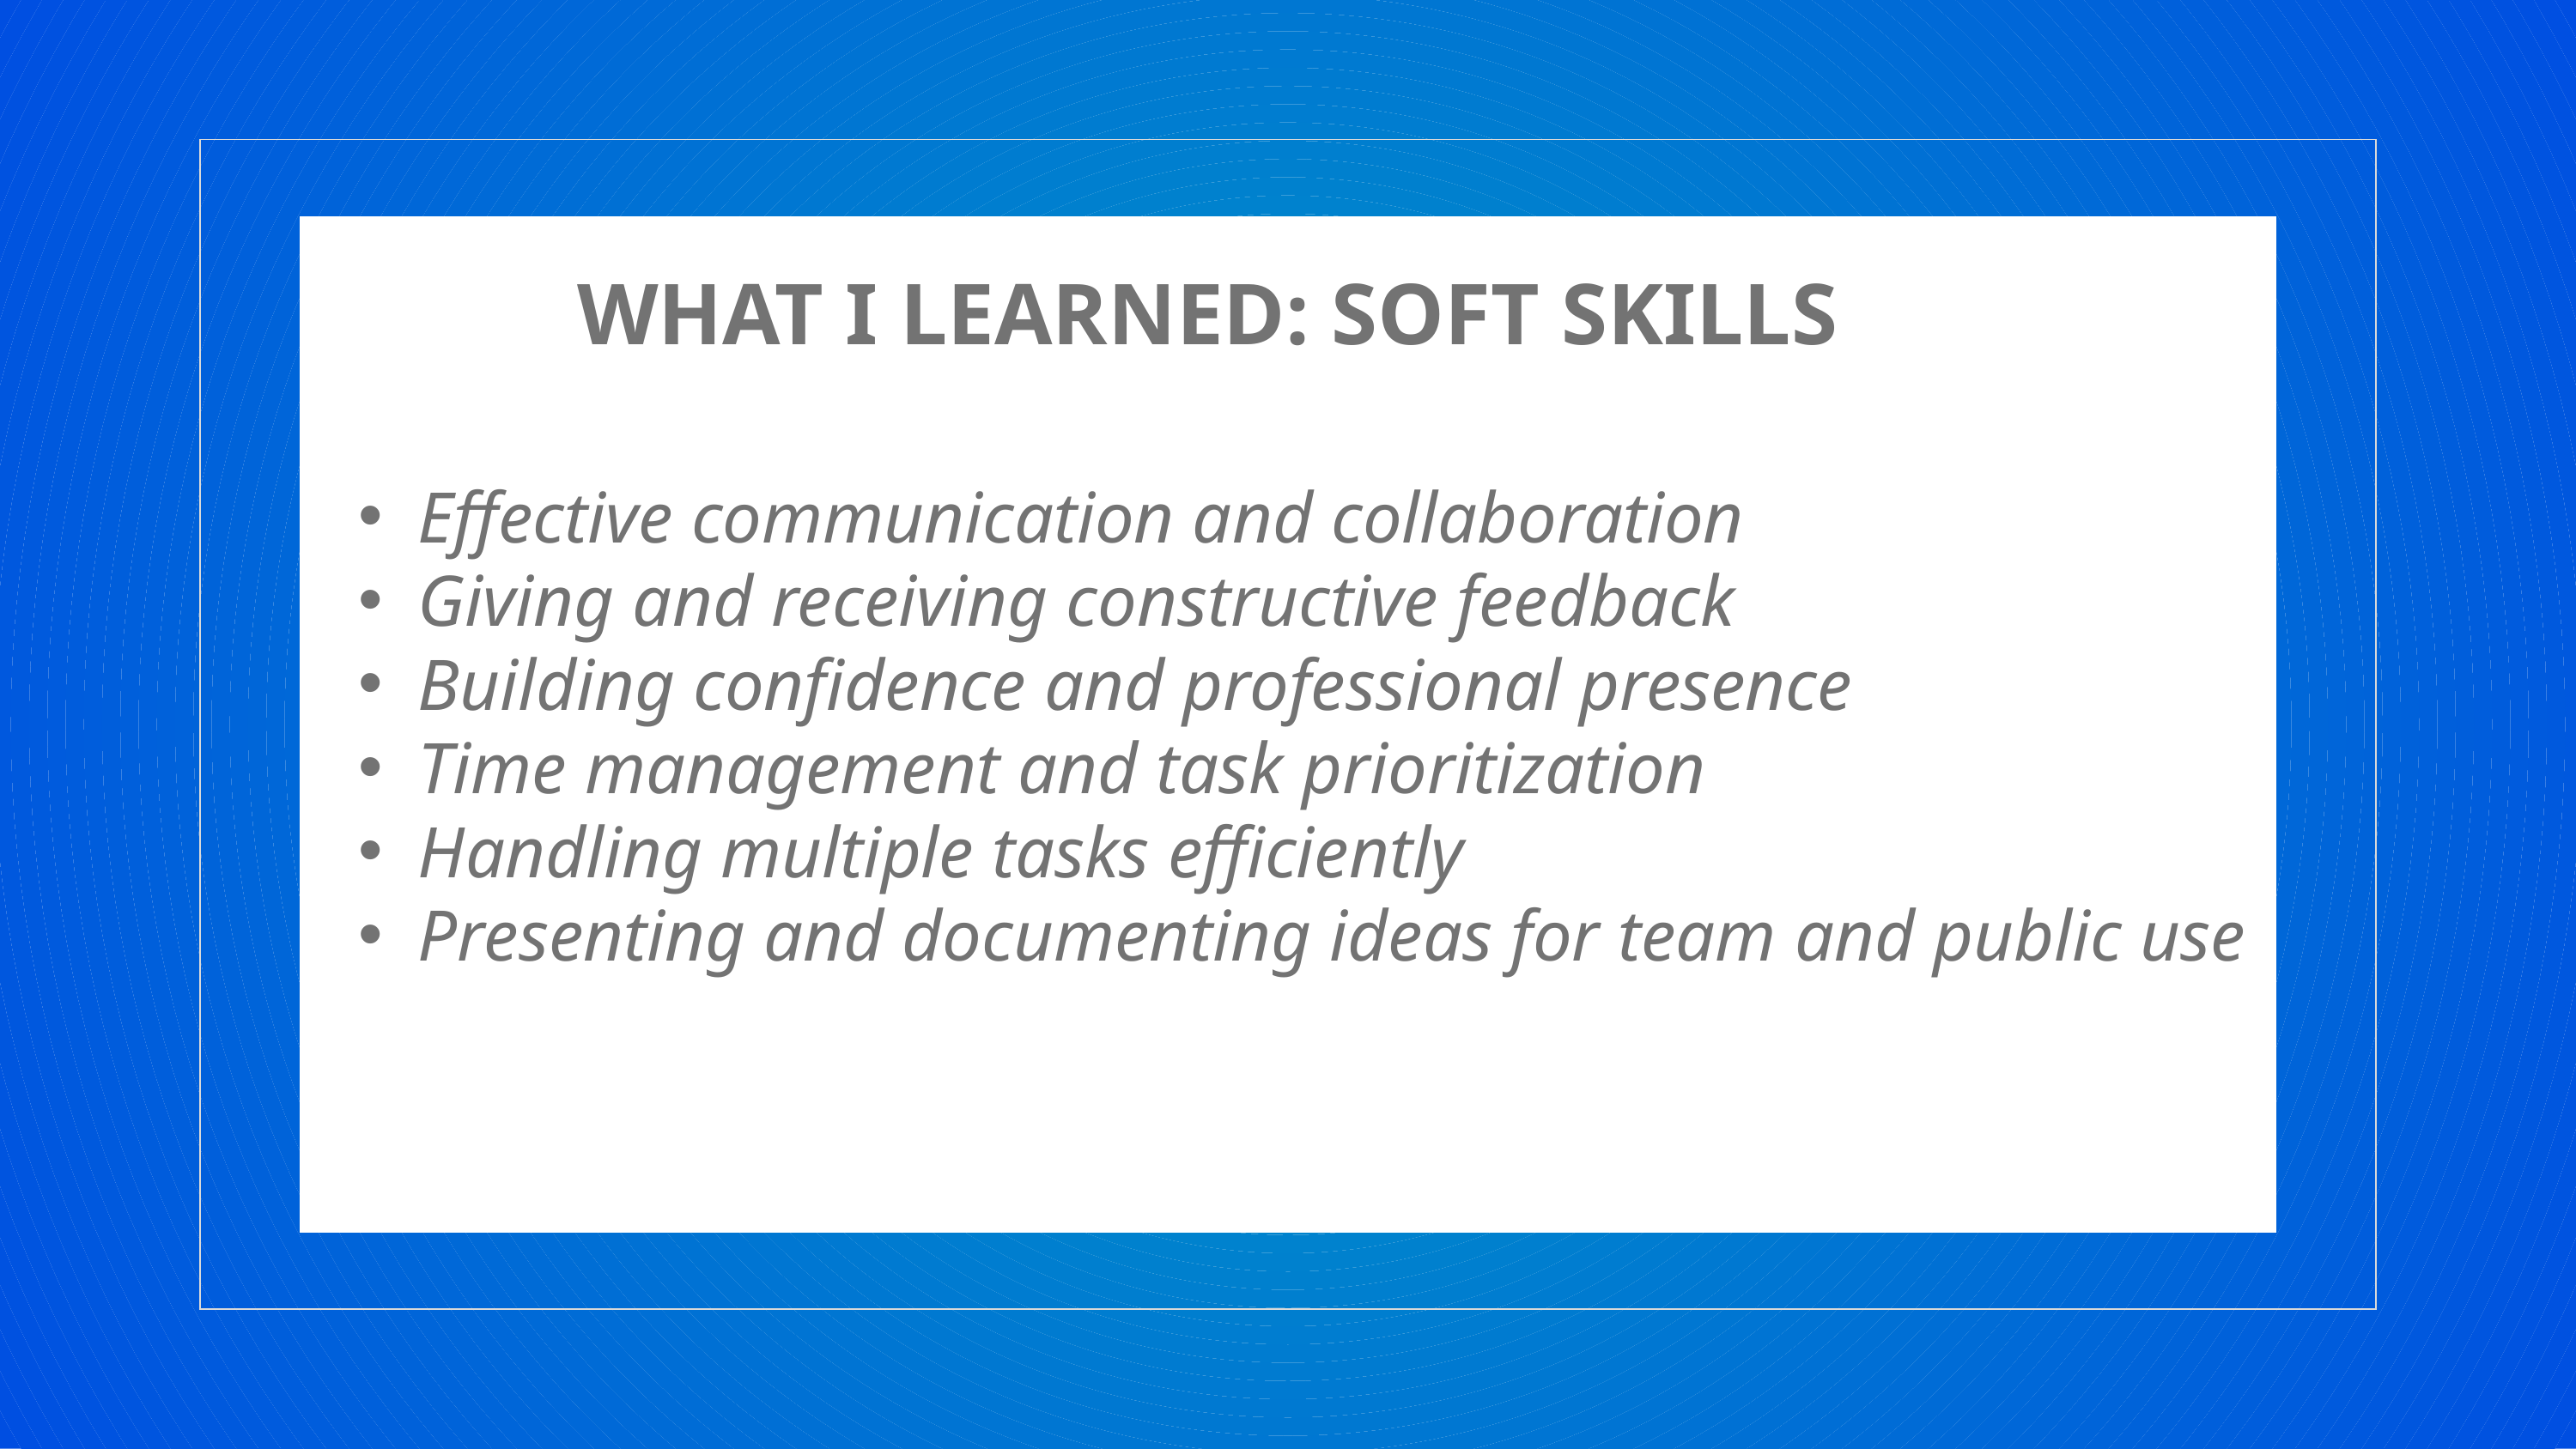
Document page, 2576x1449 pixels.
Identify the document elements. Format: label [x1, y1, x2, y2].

text_box [199, 139, 2377, 1309]
text_box [299, 215, 2277, 1234]
